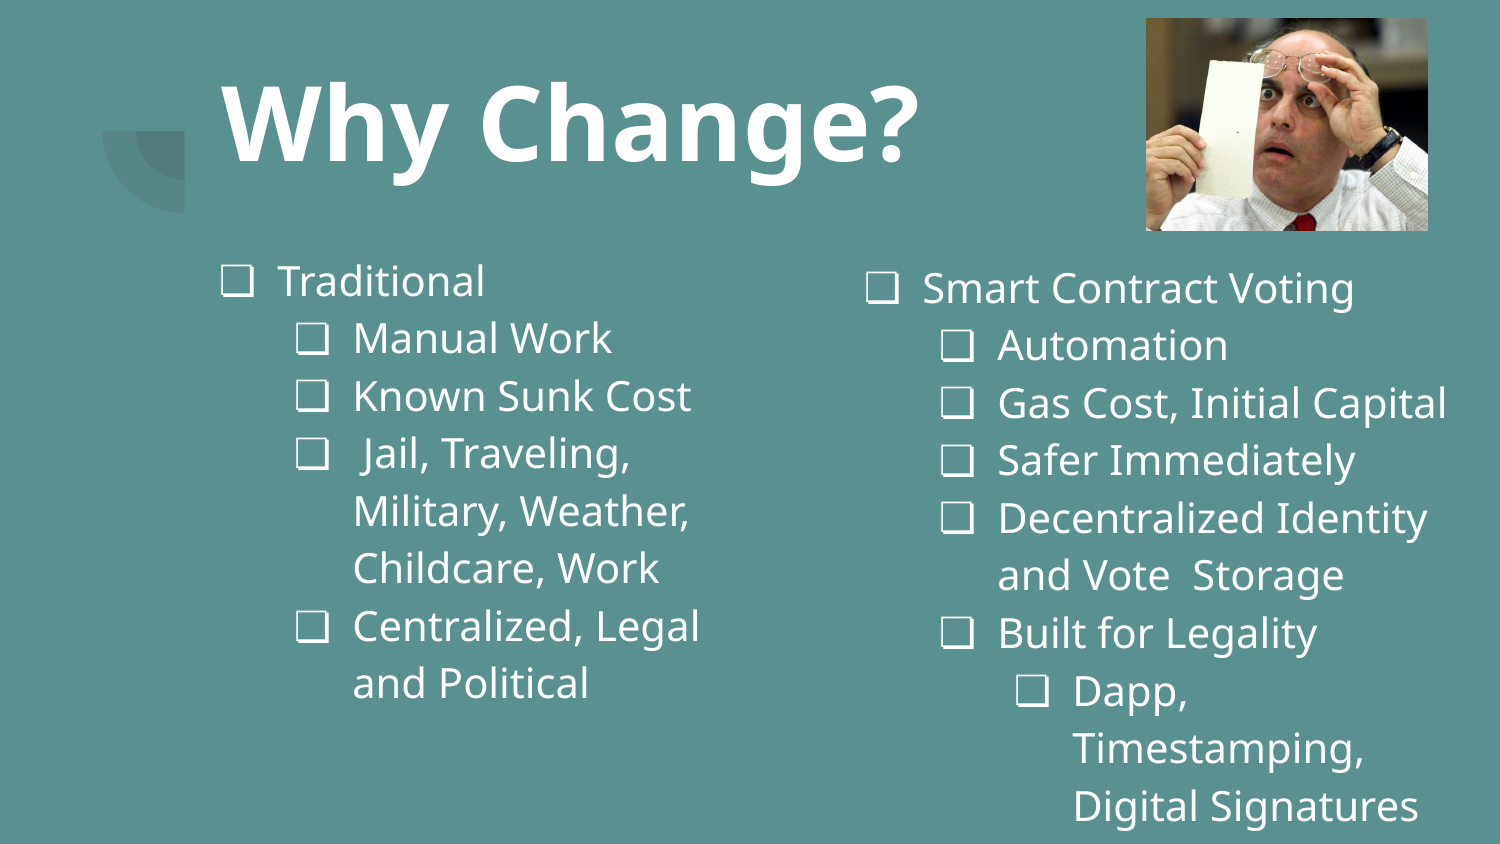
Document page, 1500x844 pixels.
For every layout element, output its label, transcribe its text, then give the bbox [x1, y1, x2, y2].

picture [1145, 17, 1428, 231]
list Smart Contract Voting Automation Gas Cost, Initial Capital Safer Immediately Decentralized Identity and Vote Storage Built for Legality Dapp, Timestamping, Digital Signatures [832, 239, 1468, 656]
title Why Change? [206, 42, 1140, 207]
list Traditional Manual Work Known Sunk Cost Jail, Traveling, Military, Weather, Childcare, Work Centralized, Legal and Political [187, 232, 750, 650]
